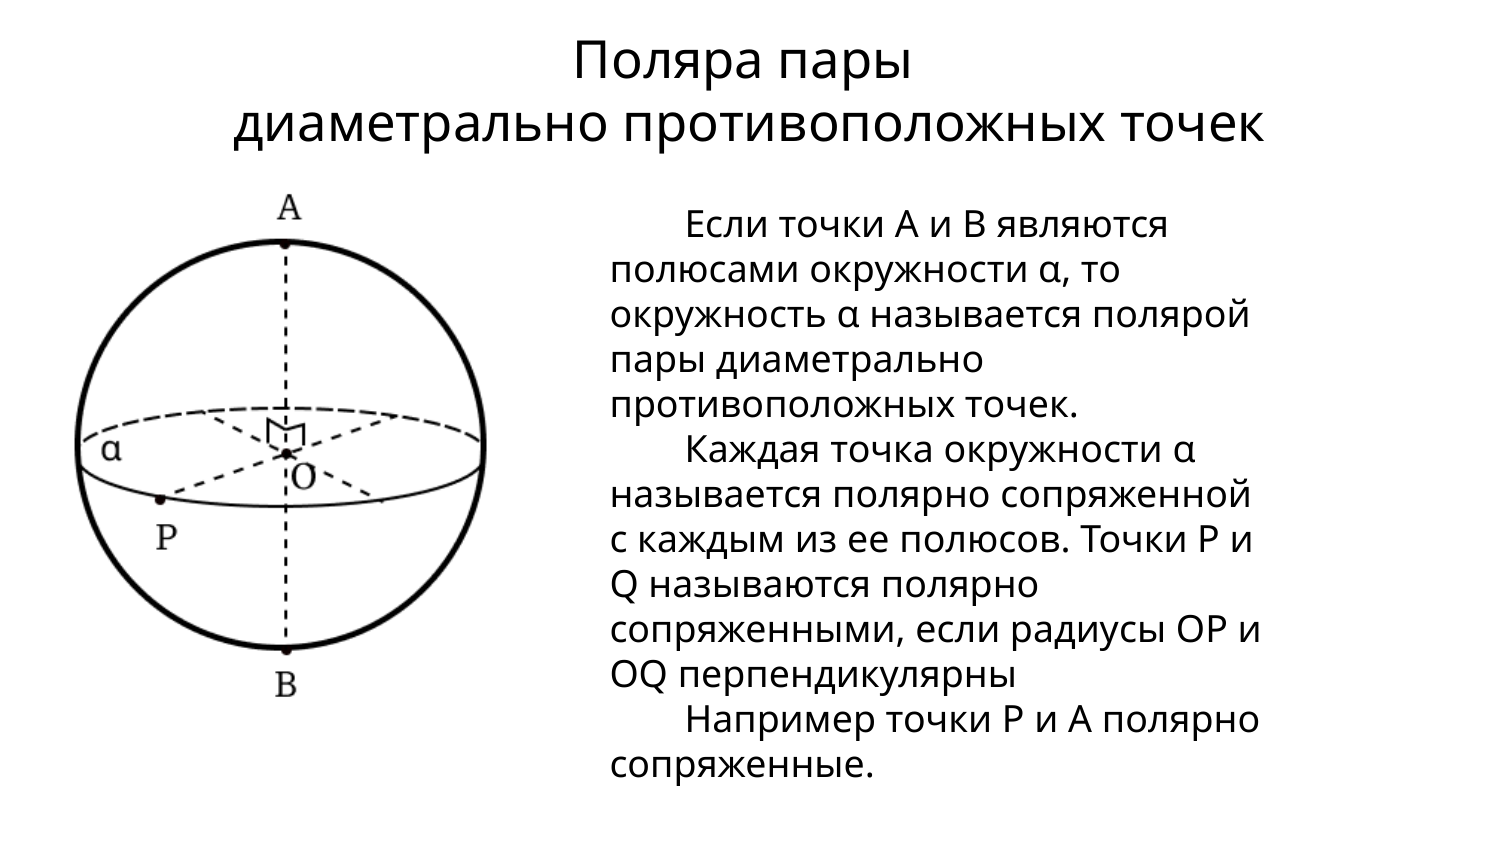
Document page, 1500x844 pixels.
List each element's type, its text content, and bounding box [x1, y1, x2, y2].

title Поляра пары диаметрально противоположных точек [0, 11, 1500, 106]
text_box Если точки A и B являются полюсами окружности α, то окружность α называется полярой пары диаметрально противоположных точек. Каждая точка окружности α называется полярно сопряженной с каждым из ее полюсов. Точки P и Q называются полярно сопряженными, если радиусы OP и OQ перпендикулярны Например точки P и A полярно сопряженные. [594, 184, 1293, 800]
picture [42, 184, 526, 707]
